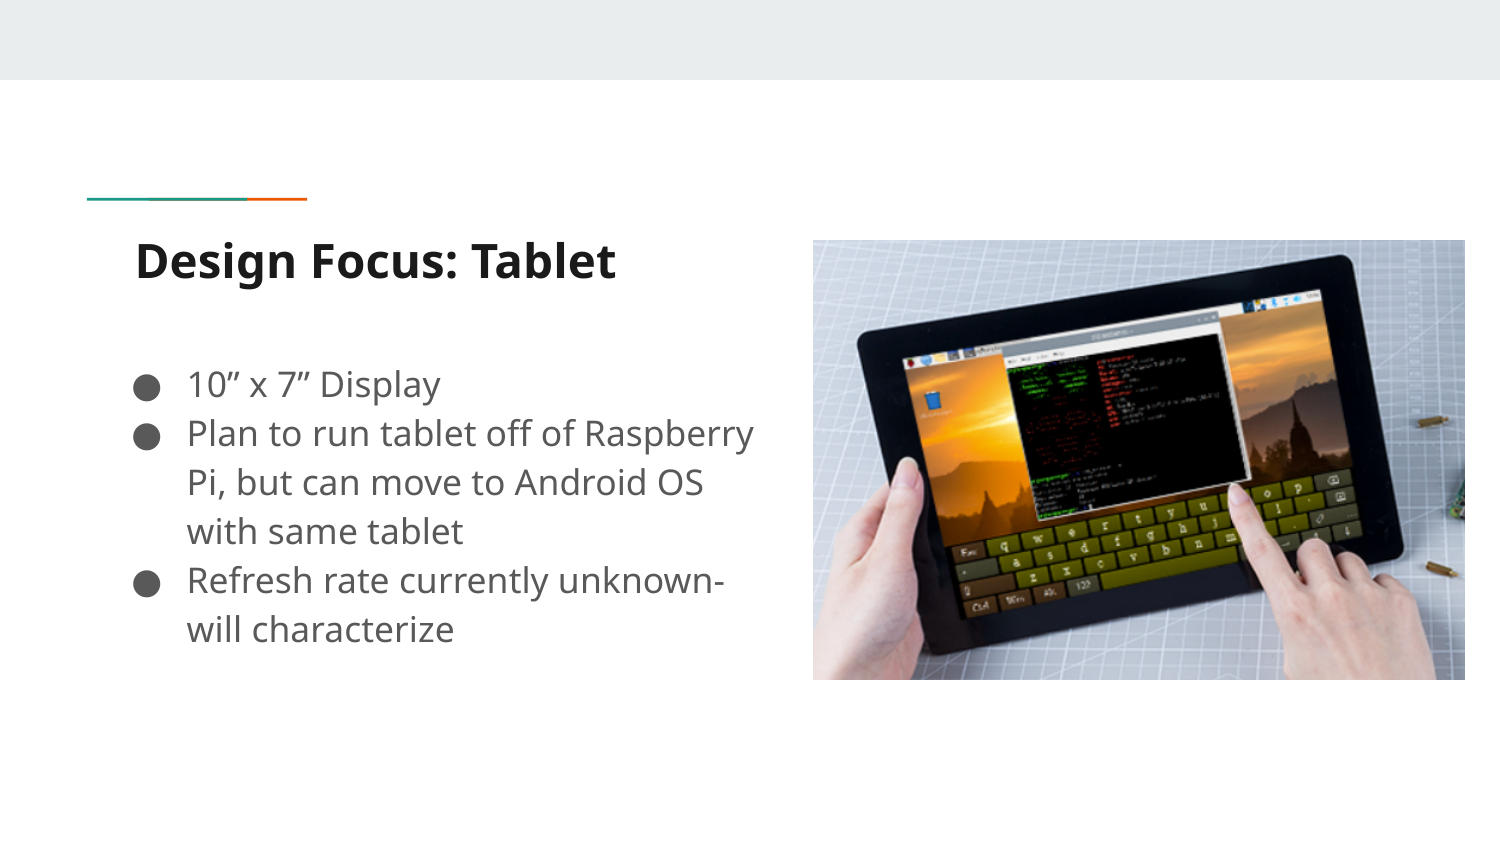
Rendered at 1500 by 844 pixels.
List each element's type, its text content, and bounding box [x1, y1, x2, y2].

picture [813, 239, 1465, 681]
list 10” x 7” Display Plan to run tablet off of Raspberry Pi, but can move to Android OS with same tablet Refresh rate currently unknown-will characterize [96, 341, 777, 712]
title Design Focus: Tablet [119, 216, 1381, 305]
